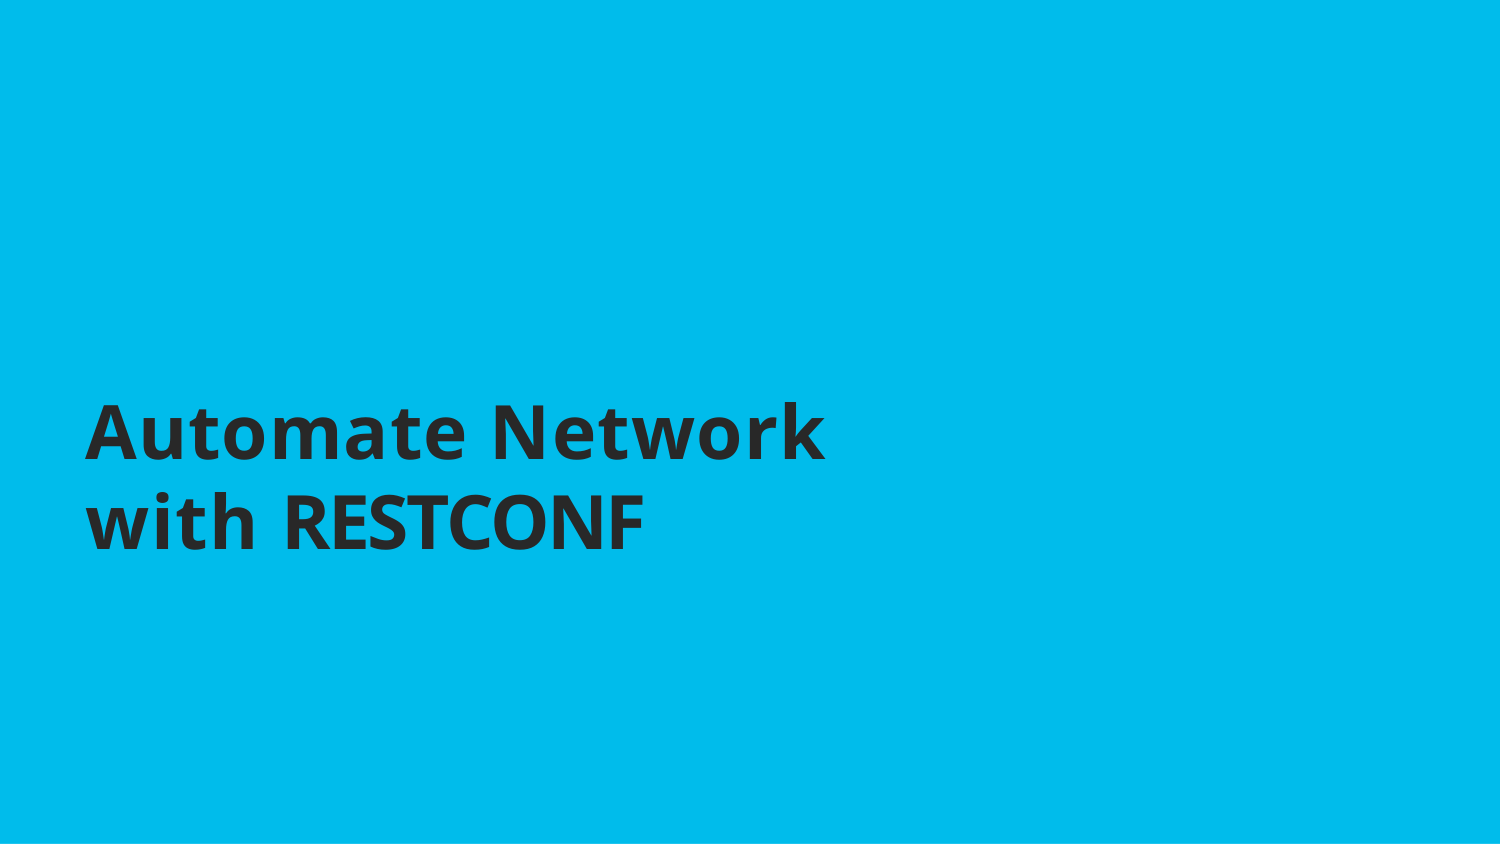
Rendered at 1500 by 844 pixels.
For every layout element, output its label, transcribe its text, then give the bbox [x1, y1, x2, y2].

title Automate Network with RESTCONF [68, 150, 1315, 572]
